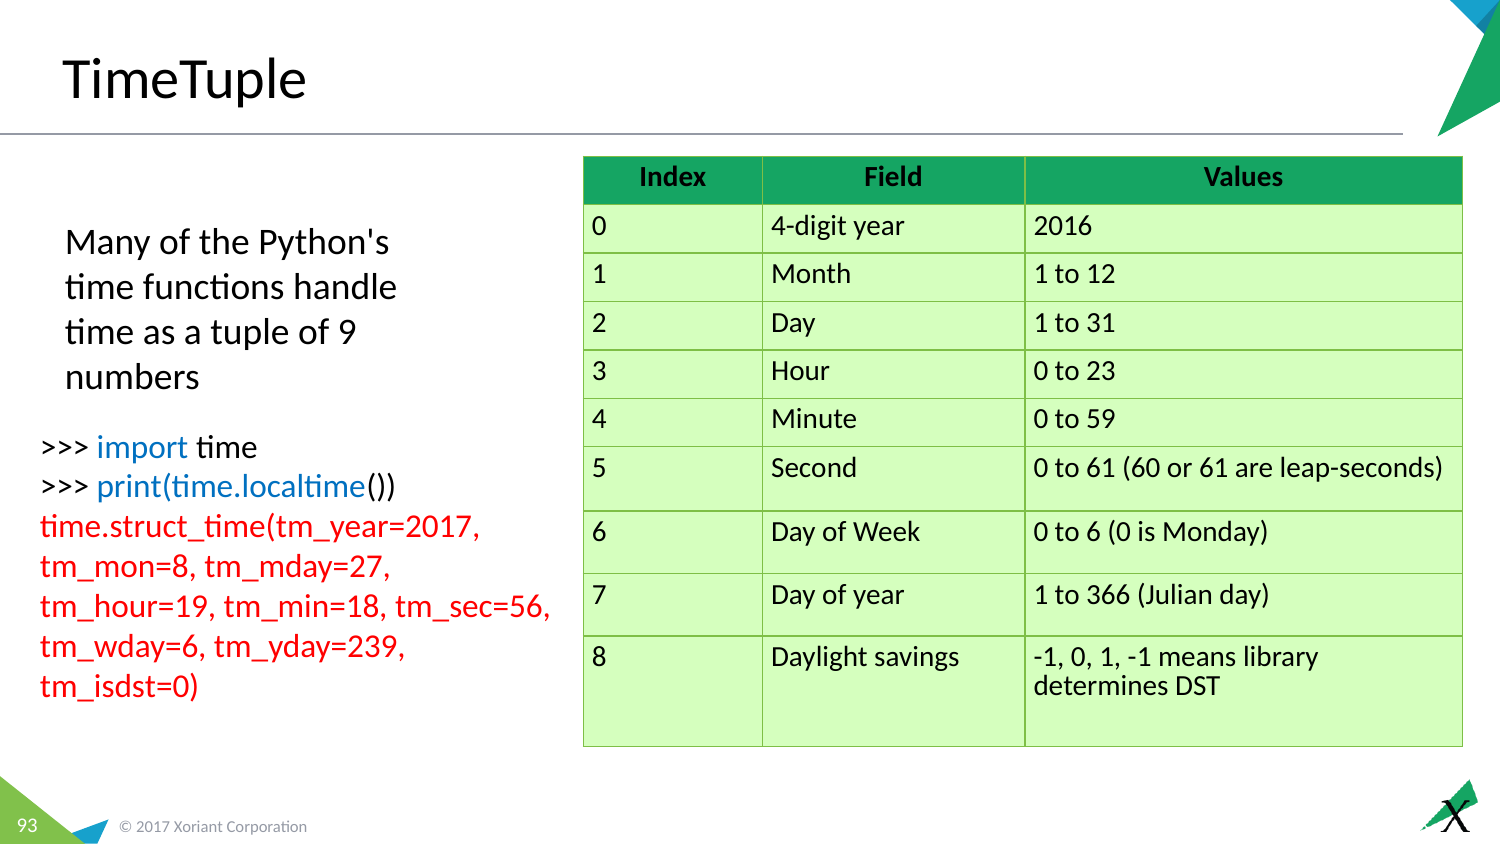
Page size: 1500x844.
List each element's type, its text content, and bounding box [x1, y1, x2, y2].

table_cell 8 [584, 637, 762, 746]
table_cell -1, 0, 1, -1 means library determines DST [1026, 637, 1462, 746]
table_cell 6 [584, 512, 762, 573]
table_cell 3 [584, 351, 762, 398]
text_box Many of the Python's time functions handle time as a tuple of 9 numbers [50, 209, 450, 404]
table_cell 2016 [1026, 205, 1462, 252]
table_cell Hour [763, 351, 1024, 398]
table_cell 1 [584, 254, 762, 301]
table_cell 4 [584, 399, 762, 446]
text_box >>> import time >>> print(time.localtime()) time.struct_time(tm_year=2017, tm_mon=8, tm_mday=27, tm_hour=19, tm_min=18, tm_sec=56, tm_wday=6, tm_yday=239, tm_isdst=0) [24, 417, 575, 712]
table_cell 5 [584, 447, 762, 510]
table_cell 0 to 61 (60 or 61 are leap-seconds) [1026, 447, 1462, 510]
table_cell Day of Week [763, 512, 1024, 573]
table_cell 0 [584, 205, 762, 252]
table_cell 4-digit year [763, 205, 1024, 252]
table_cell 1 to 366 (Julian day) [1026, 574, 1462, 635]
table_header Field [763, 157, 1024, 204]
table_cell 2 [584, 302, 762, 349]
table_header Values [1026, 157, 1462, 204]
table_cell Day of year [763, 574, 1024, 635]
table_cell 0 to 59 [1026, 399, 1462, 446]
table_cell Day [763, 302, 1024, 349]
table_cell 0 to 23 [1026, 351, 1462, 398]
picture [1420, 779, 1478, 832]
table_cell Daylight savings [763, 637, 1024, 746]
table_cell 0 to 6 (0 is Monday) [1026, 512, 1462, 573]
table_cell 7 [584, 574, 762, 635]
table_cell 1 to 31 [1026, 302, 1462, 349]
table_header Index [584, 157, 762, 204]
table_cell 1 to 12 [1026, 254, 1462, 301]
table_cell Minute [763, 399, 1024, 446]
table_cell Second [763, 447, 1024, 510]
table_cell Month [763, 254, 1024, 301]
title TimeTuple [47, 9, 1398, 118]
